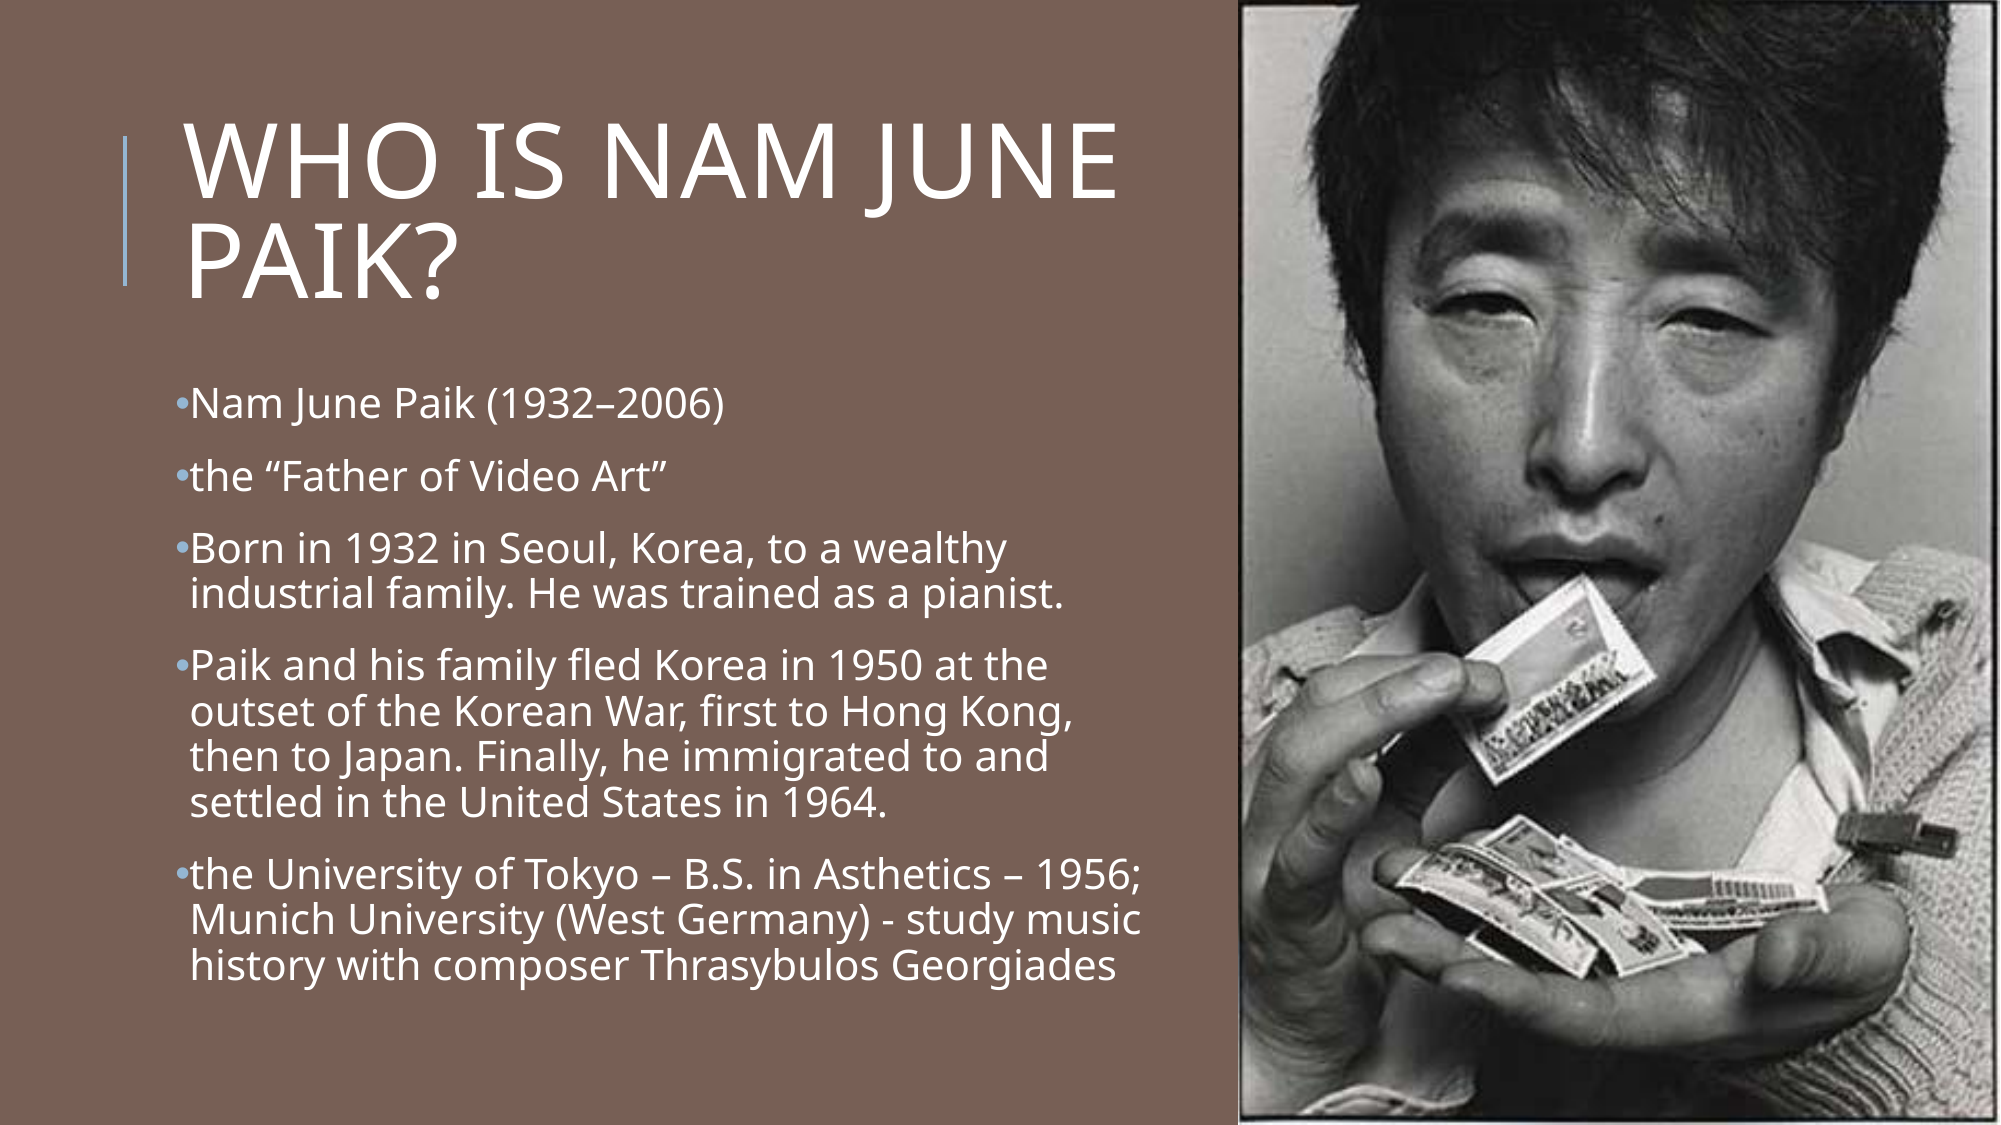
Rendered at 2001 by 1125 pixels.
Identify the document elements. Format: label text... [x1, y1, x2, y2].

title Who is nam June paik? [168, 96, 1164, 342]
list Nam June Paik (1932–2006) the ​“Father of Video Art” Born in 1932 in Seoul, Korea, to a wealthy industrial family. He was trained as a pianist. Paik and his family fled Korea in 1950 at the outset of the Korean War, first to Hong Kong, then to Japan. Finally, he immigrated to and settled in the United States in 1964. the University of Tokyo – B.S. in Asthetics – 1956; Munich University (West Germany) - study music history with composer Thrasybulos Georgiades [168, 375, 1164, 1035]
picture [1238, 0, 2000, 1125]
